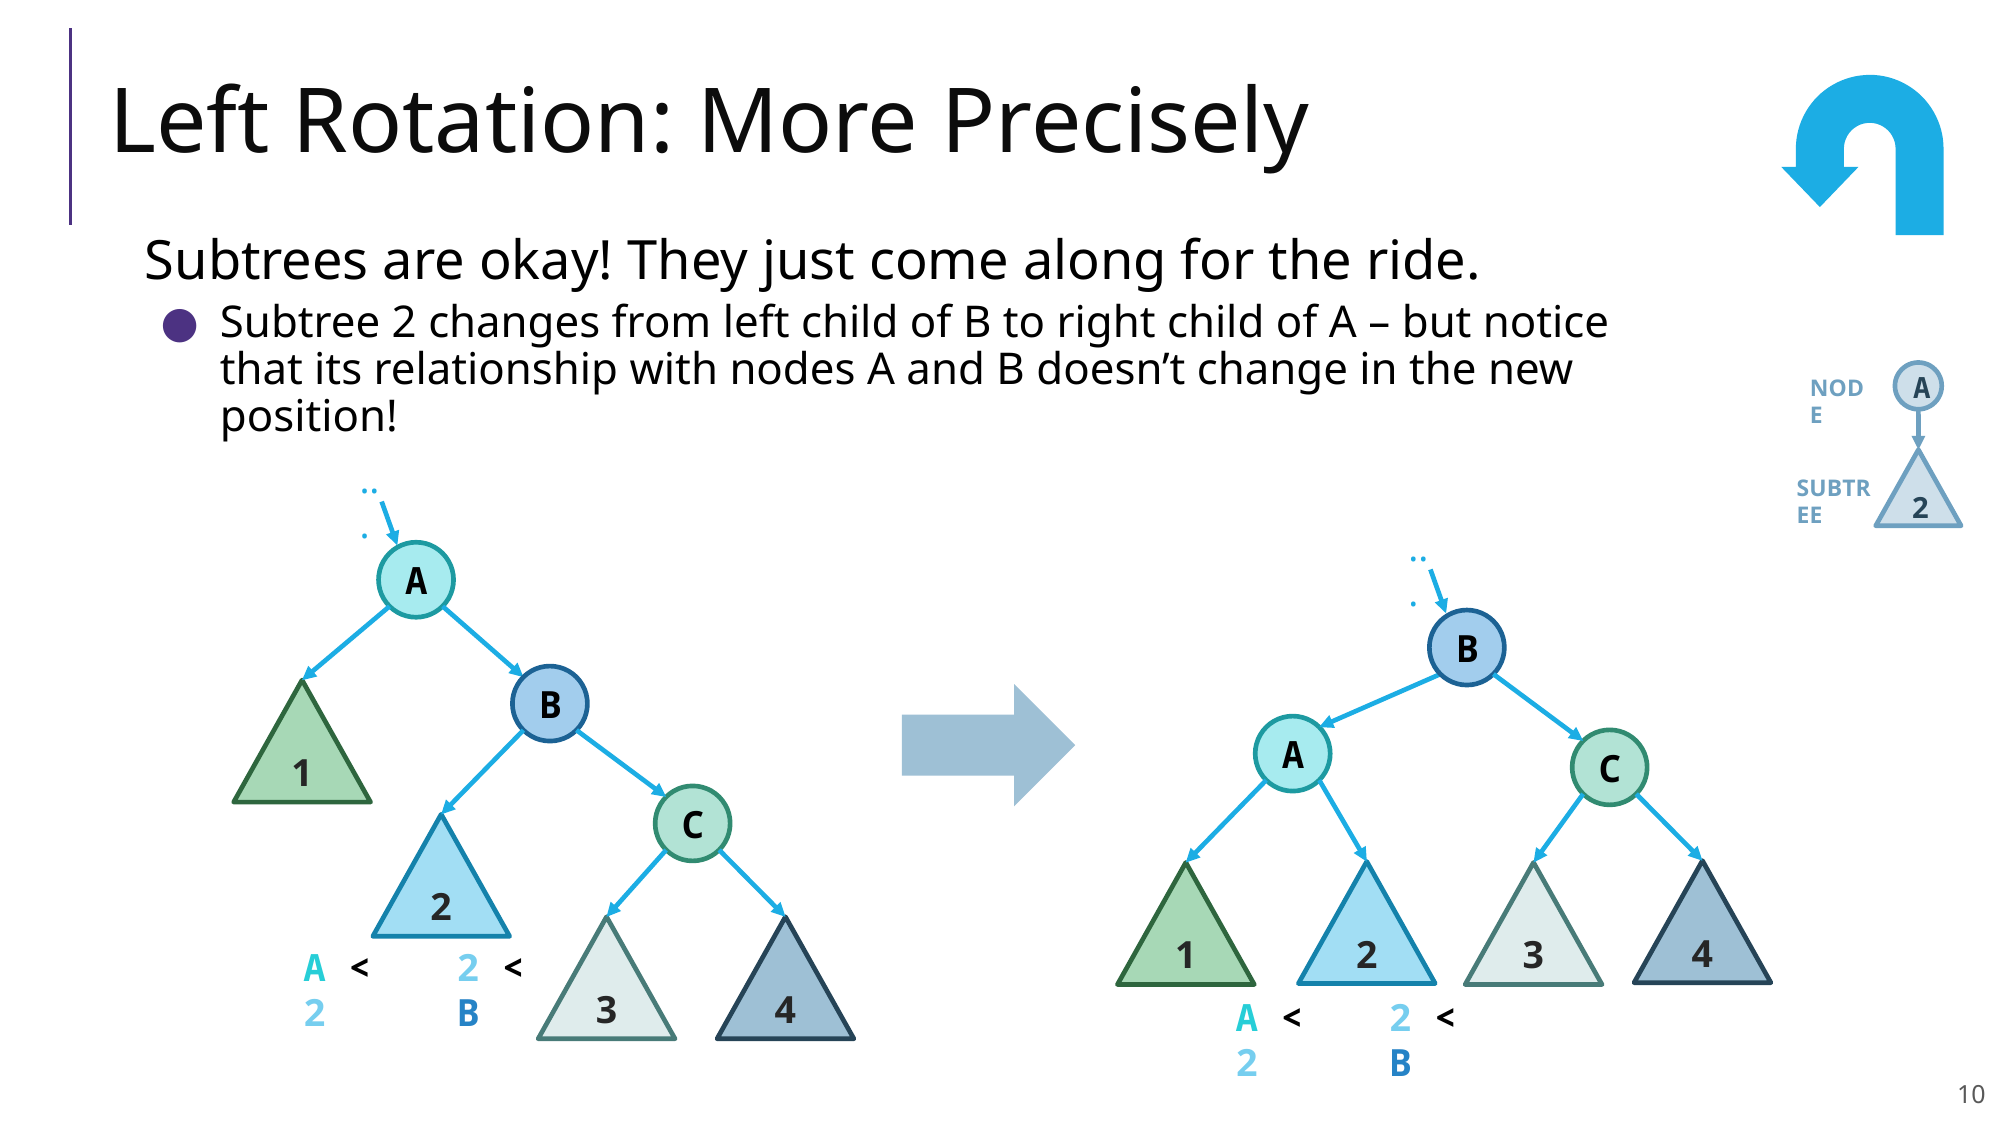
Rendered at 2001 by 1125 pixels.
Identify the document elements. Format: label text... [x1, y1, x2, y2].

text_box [654, 785, 731, 862]
text_box SUBTREE [1781, 465, 1899, 536]
text_box 3 [576, 922, 676, 1039]
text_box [1318, 673, 1441, 728]
text_box 4 [717, 922, 854, 1039]
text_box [718, 849, 786, 917]
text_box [1185, 779, 1267, 863]
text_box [1571, 729, 1648, 806]
text_box 2 [1899, 453, 1962, 526]
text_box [1894, 361, 1944, 413]
text_box 2 < B [1374, 986, 1509, 1092]
text_box 2 [1298, 868, 1436, 984]
text_box 1 [1117, 868, 1255, 985]
text_box [901, 684, 1076, 807]
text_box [1254, 715, 1331, 792]
text_box 2 [372, 820, 510, 937]
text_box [301, 605, 390, 681]
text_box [1493, 673, 1584, 742]
text_box 2 < B [441, 936, 576, 1042]
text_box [576, 729, 667, 798]
text_box NODE [1795, 365, 1885, 436]
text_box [378, 541, 454, 618]
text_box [440, 729, 524, 815]
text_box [512, 665, 588, 742]
list Subtrees are okay! They just come along for the ride. Subtree 2 changes from left child of B to right child of A – but notice that its relationship with nodes A and B doesn’t change in the new position! [137, 224, 1661, 457]
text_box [606, 849, 667, 917]
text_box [1318, 779, 1367, 862]
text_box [344, 447, 404, 546]
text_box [442, 606, 524, 678]
text_box 3 [1465, 868, 1602, 985]
text_box A < 2 [1220, 986, 1355, 1092]
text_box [1635, 793, 1703, 861]
text_box 4 [1634, 866, 1771, 983]
text_box 1 [233, 687, 371, 803]
text_box [1781, 74, 1944, 236]
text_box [1393, 515, 1453, 614]
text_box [1429, 609, 1505, 686]
title Left Rotation: More Precisely [94, 43, 1930, 210]
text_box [1533, 793, 1584, 863]
text_box A < 2 [288, 936, 423, 1042]
